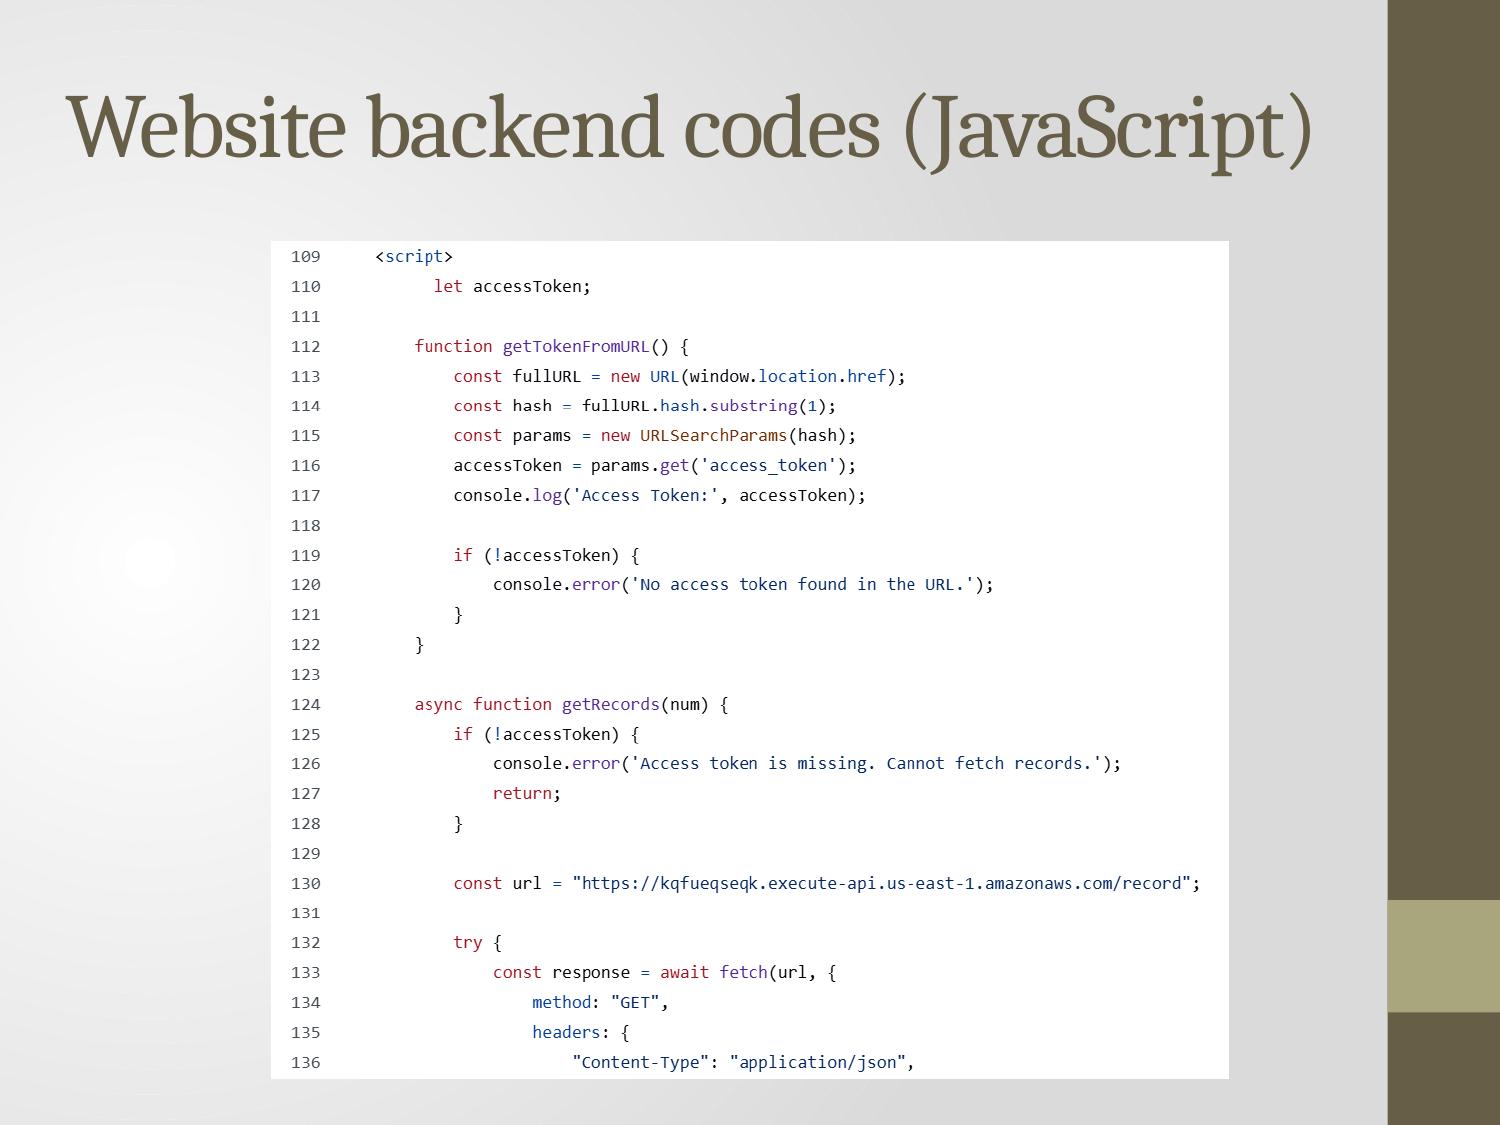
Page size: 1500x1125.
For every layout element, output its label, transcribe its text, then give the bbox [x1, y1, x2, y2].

title Website backend codes (JavaScript) [50, 27, 1450, 215]
picture [271, 240, 1229, 1079]
